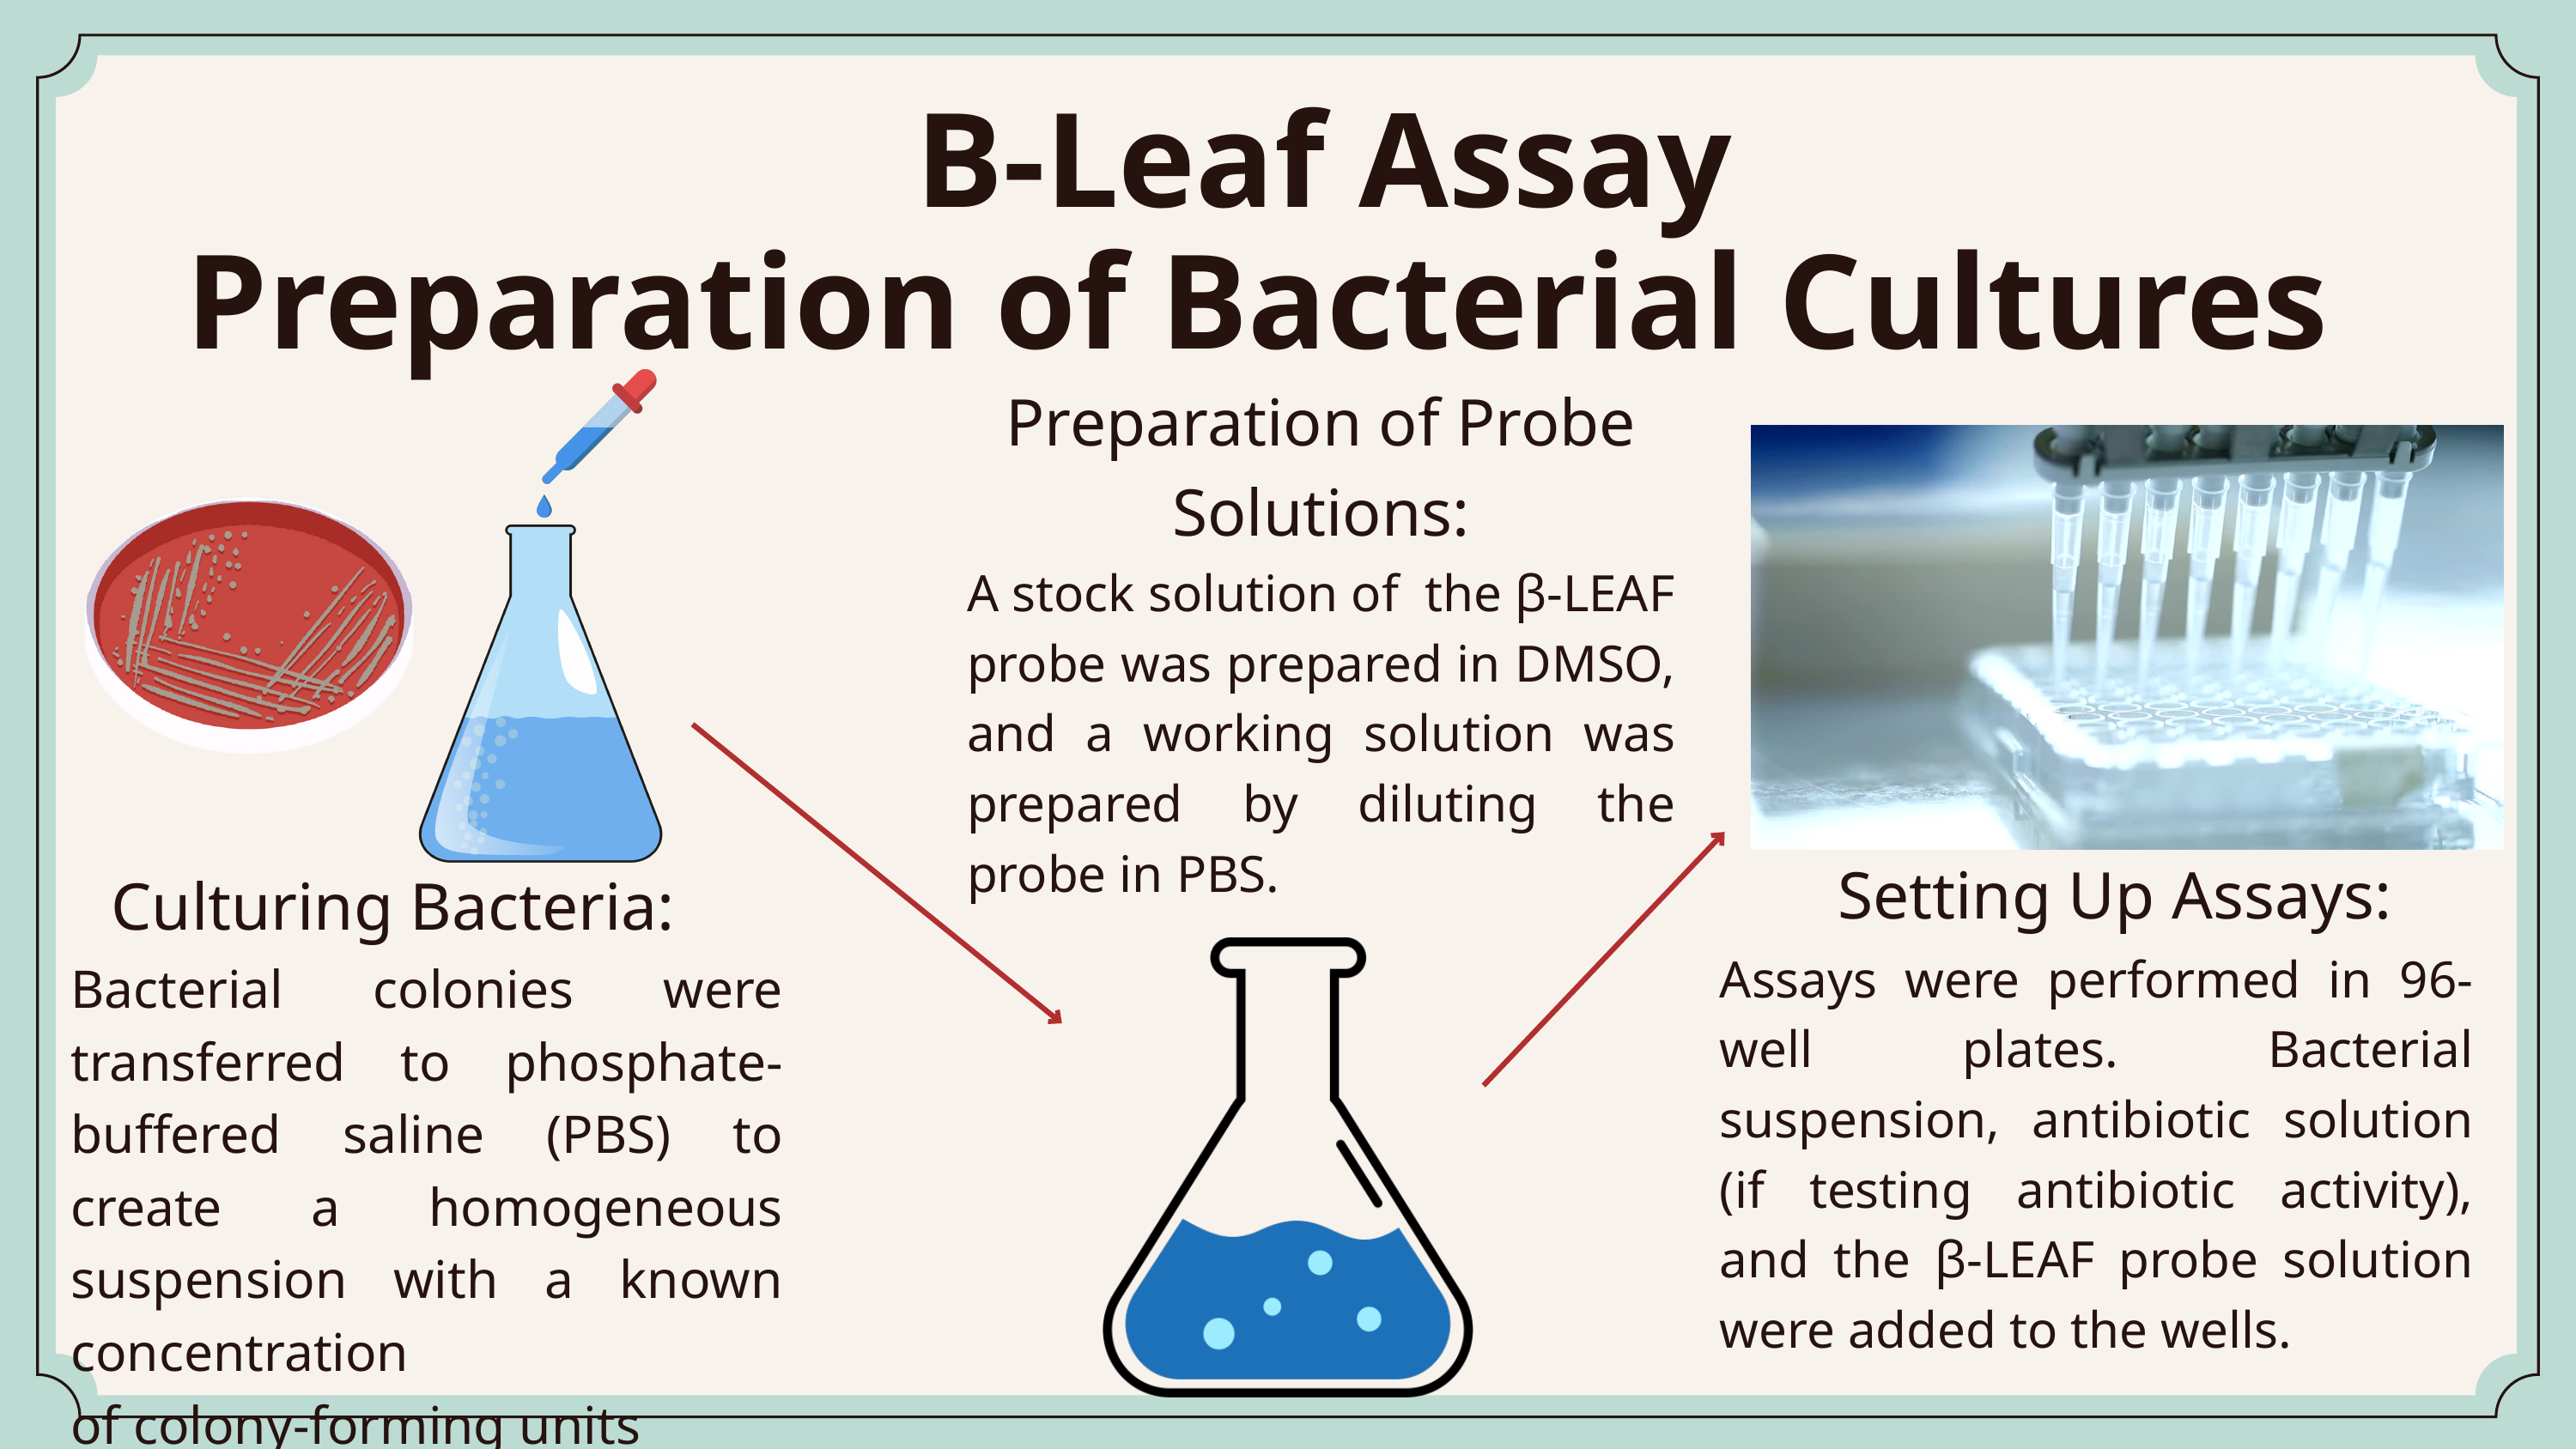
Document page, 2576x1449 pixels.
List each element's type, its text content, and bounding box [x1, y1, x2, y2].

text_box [37, 34, 2539, 1417]
text_box Bacterial colonies were transferred to phosphate-buffered saline (PBS) to create a homogeneous suspension with a known concentration of colony-forming units [70, 1424, 784, 1449]
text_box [1750, 424, 2505, 851]
